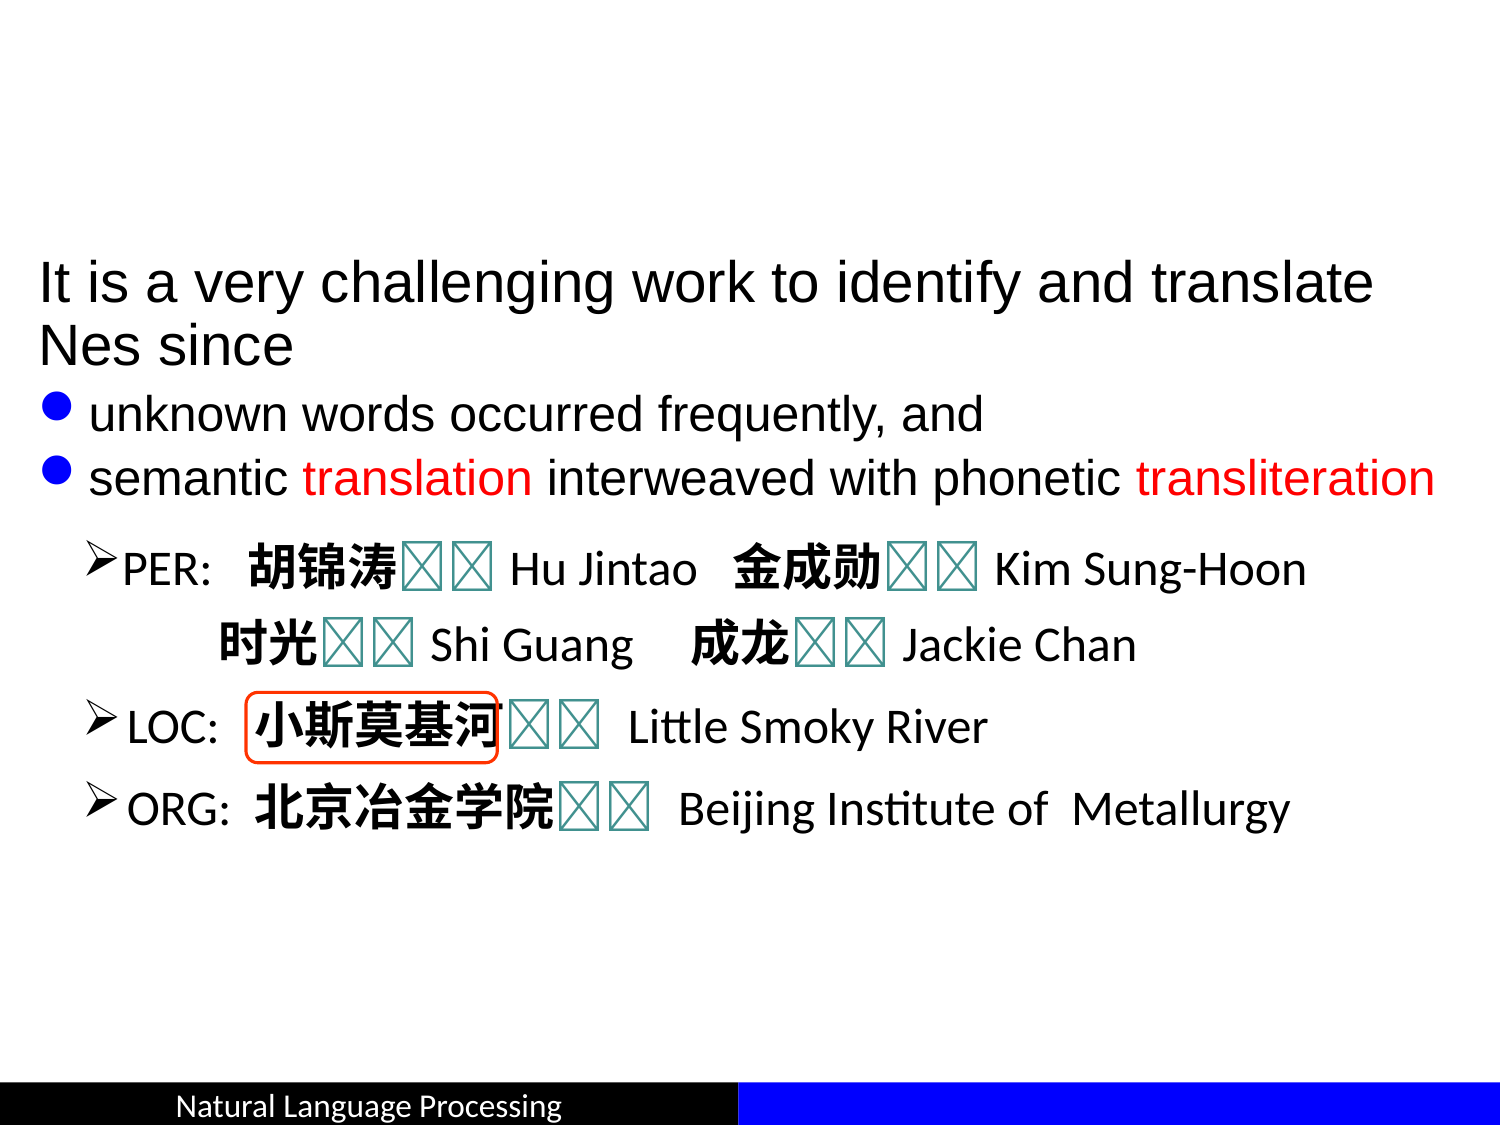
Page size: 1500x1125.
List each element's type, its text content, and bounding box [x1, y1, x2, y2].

list It is a very challenging work to identify and translate Nes since unknown words occurred frequently, and semantic translation interweaved with phonetic transliteration PER: 胡锦涛Hu Jintao 金成勋Kim Sung-Hoon 时光Shi Guang 成龙Jackie Chan LOC: 小斯莫基河 Little Smoky River ORG: 北京冶金学院 Beijing Institute of Metallurgy [23, 244, 1483, 919]
text_box [245, 692, 498, 763]
